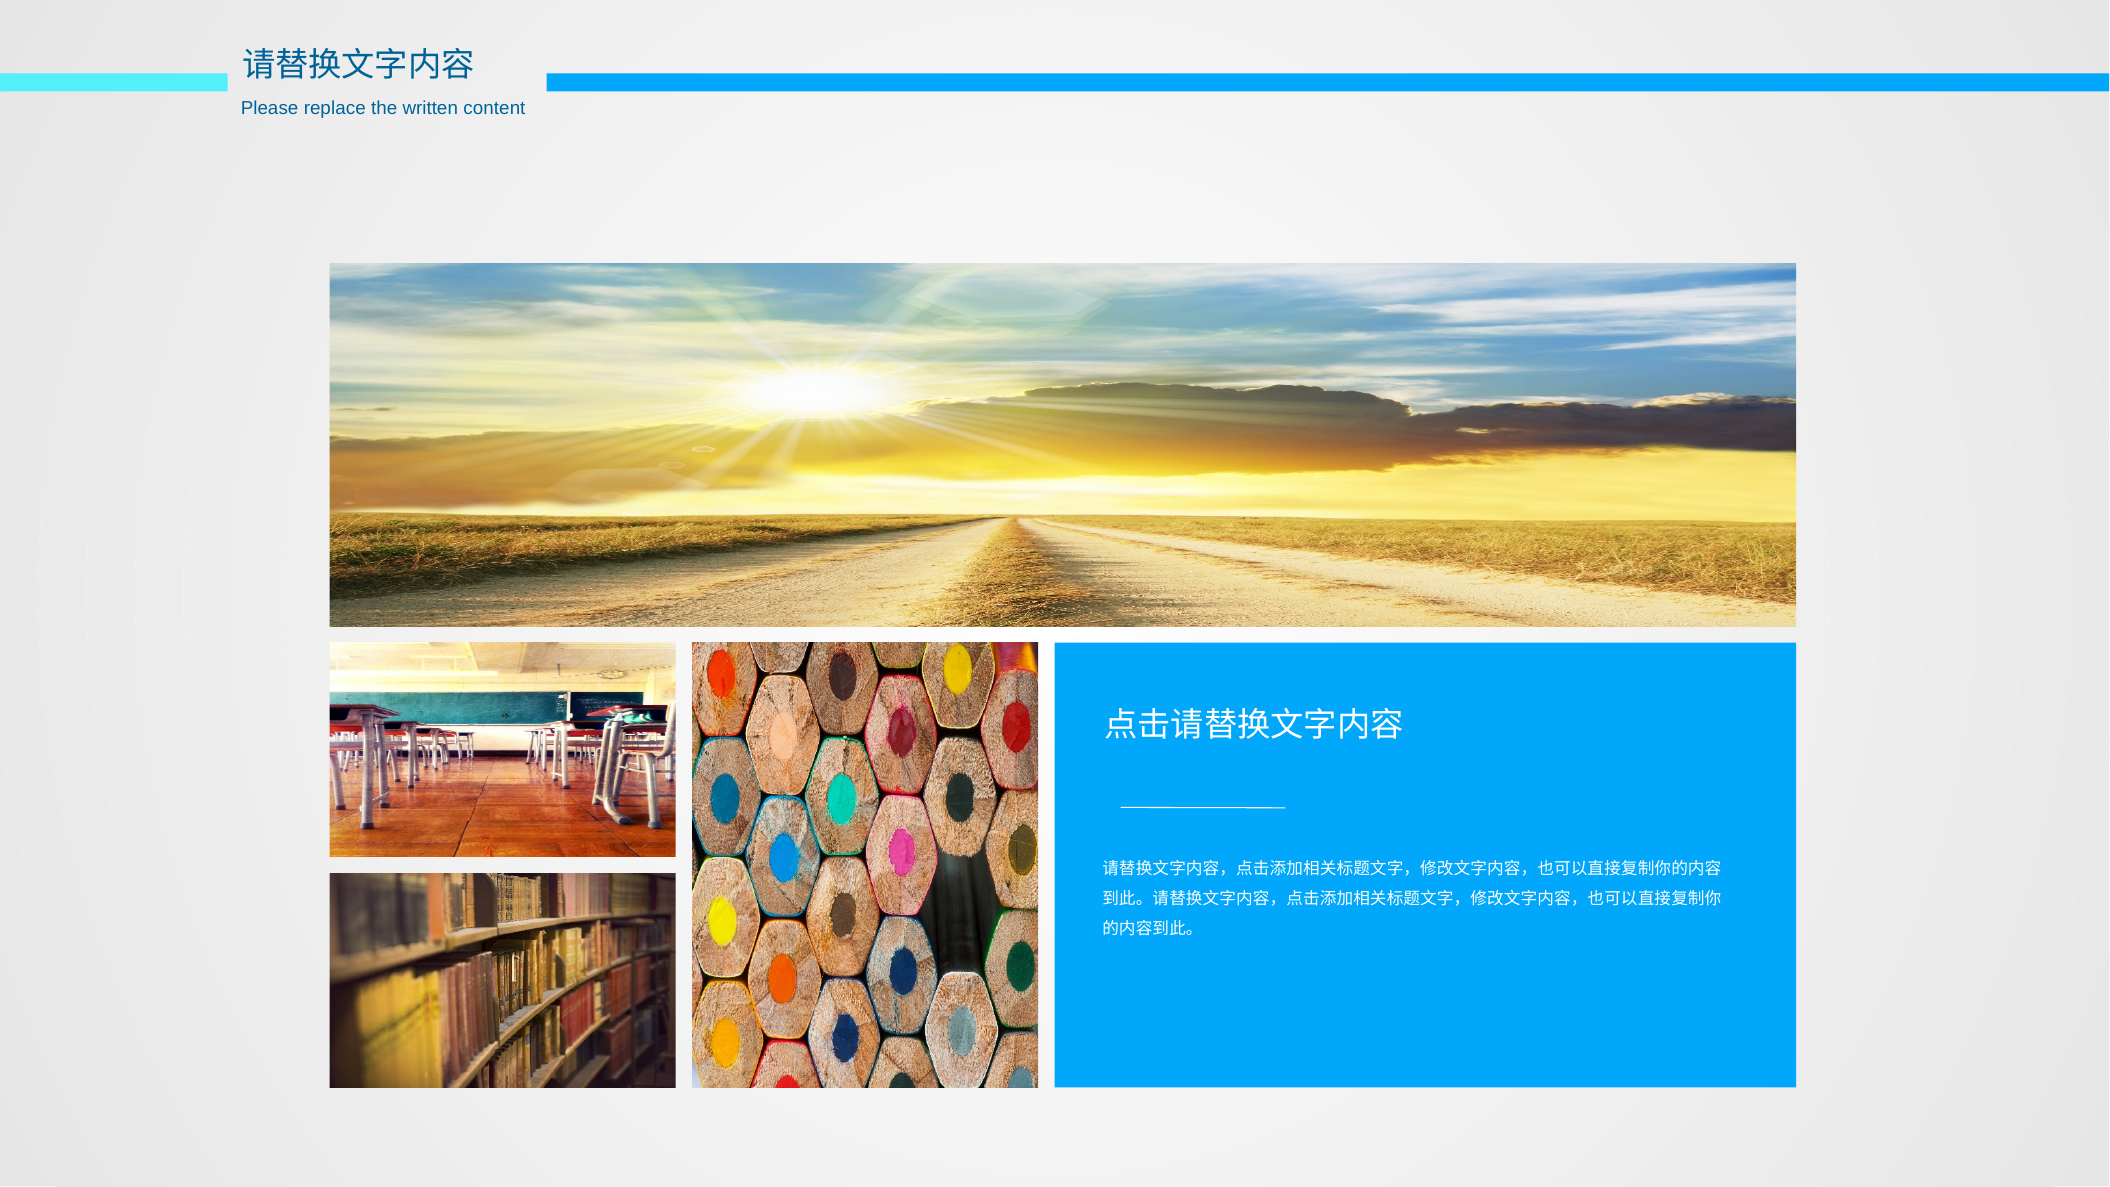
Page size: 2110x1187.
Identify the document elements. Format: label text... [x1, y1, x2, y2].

text_box Please replace the written content [226, 88, 541, 126]
text_box [691, 642, 1039, 1088]
text_box [329, 642, 677, 858]
text_box [329, 263, 1797, 627]
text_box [1054, 642, 1797, 1088]
text_box [329, 872, 677, 1089]
text_box [546, 72, 2110, 92]
text_box 请替换文字内容 [227, 35, 490, 91]
text_box [0, 72, 227, 92]
